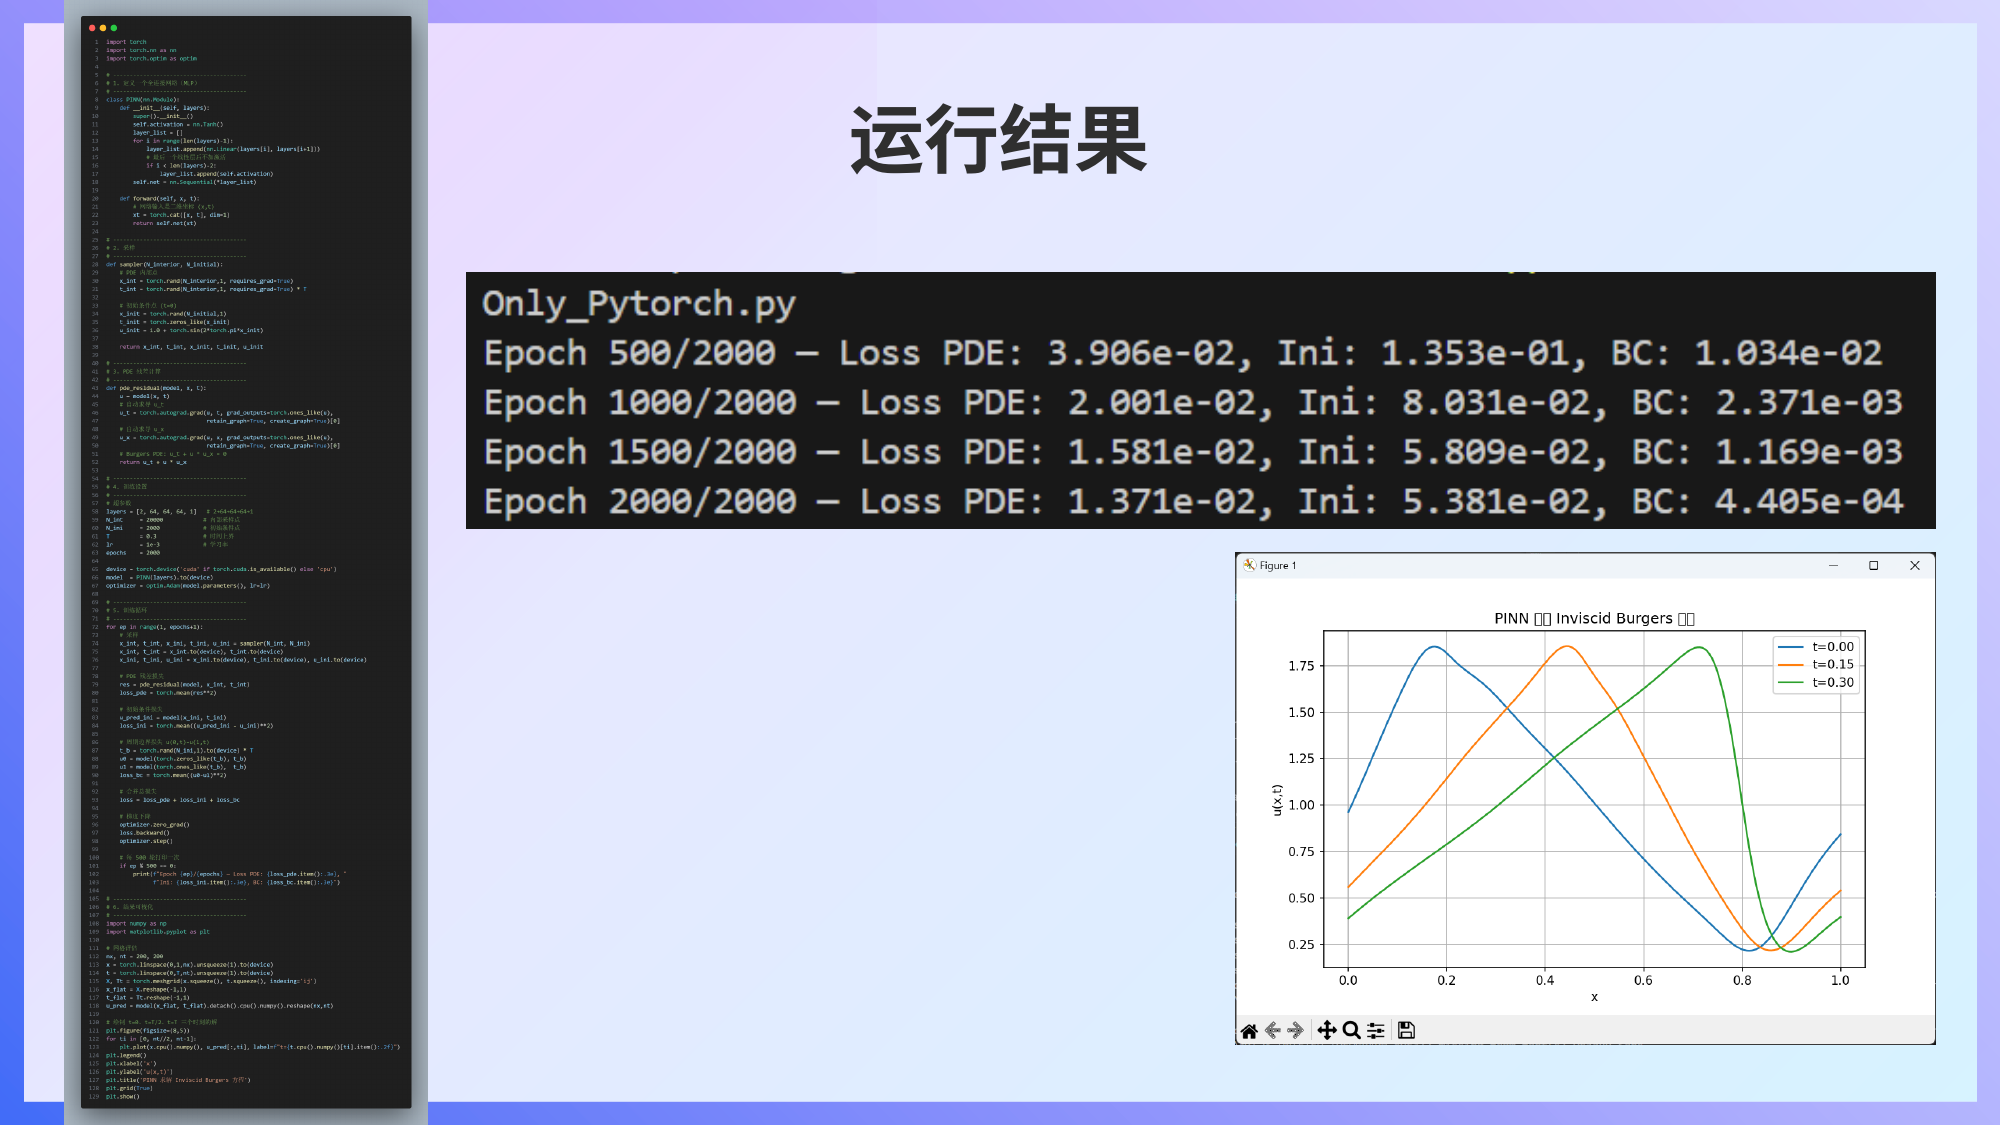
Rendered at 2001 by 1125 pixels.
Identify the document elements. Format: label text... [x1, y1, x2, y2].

picture [466, 272, 1936, 529]
picture [64, 0, 428, 1125]
picture [1235, 552, 1936, 1045]
text_box 运行结果 [632, 84, 1367, 190]
